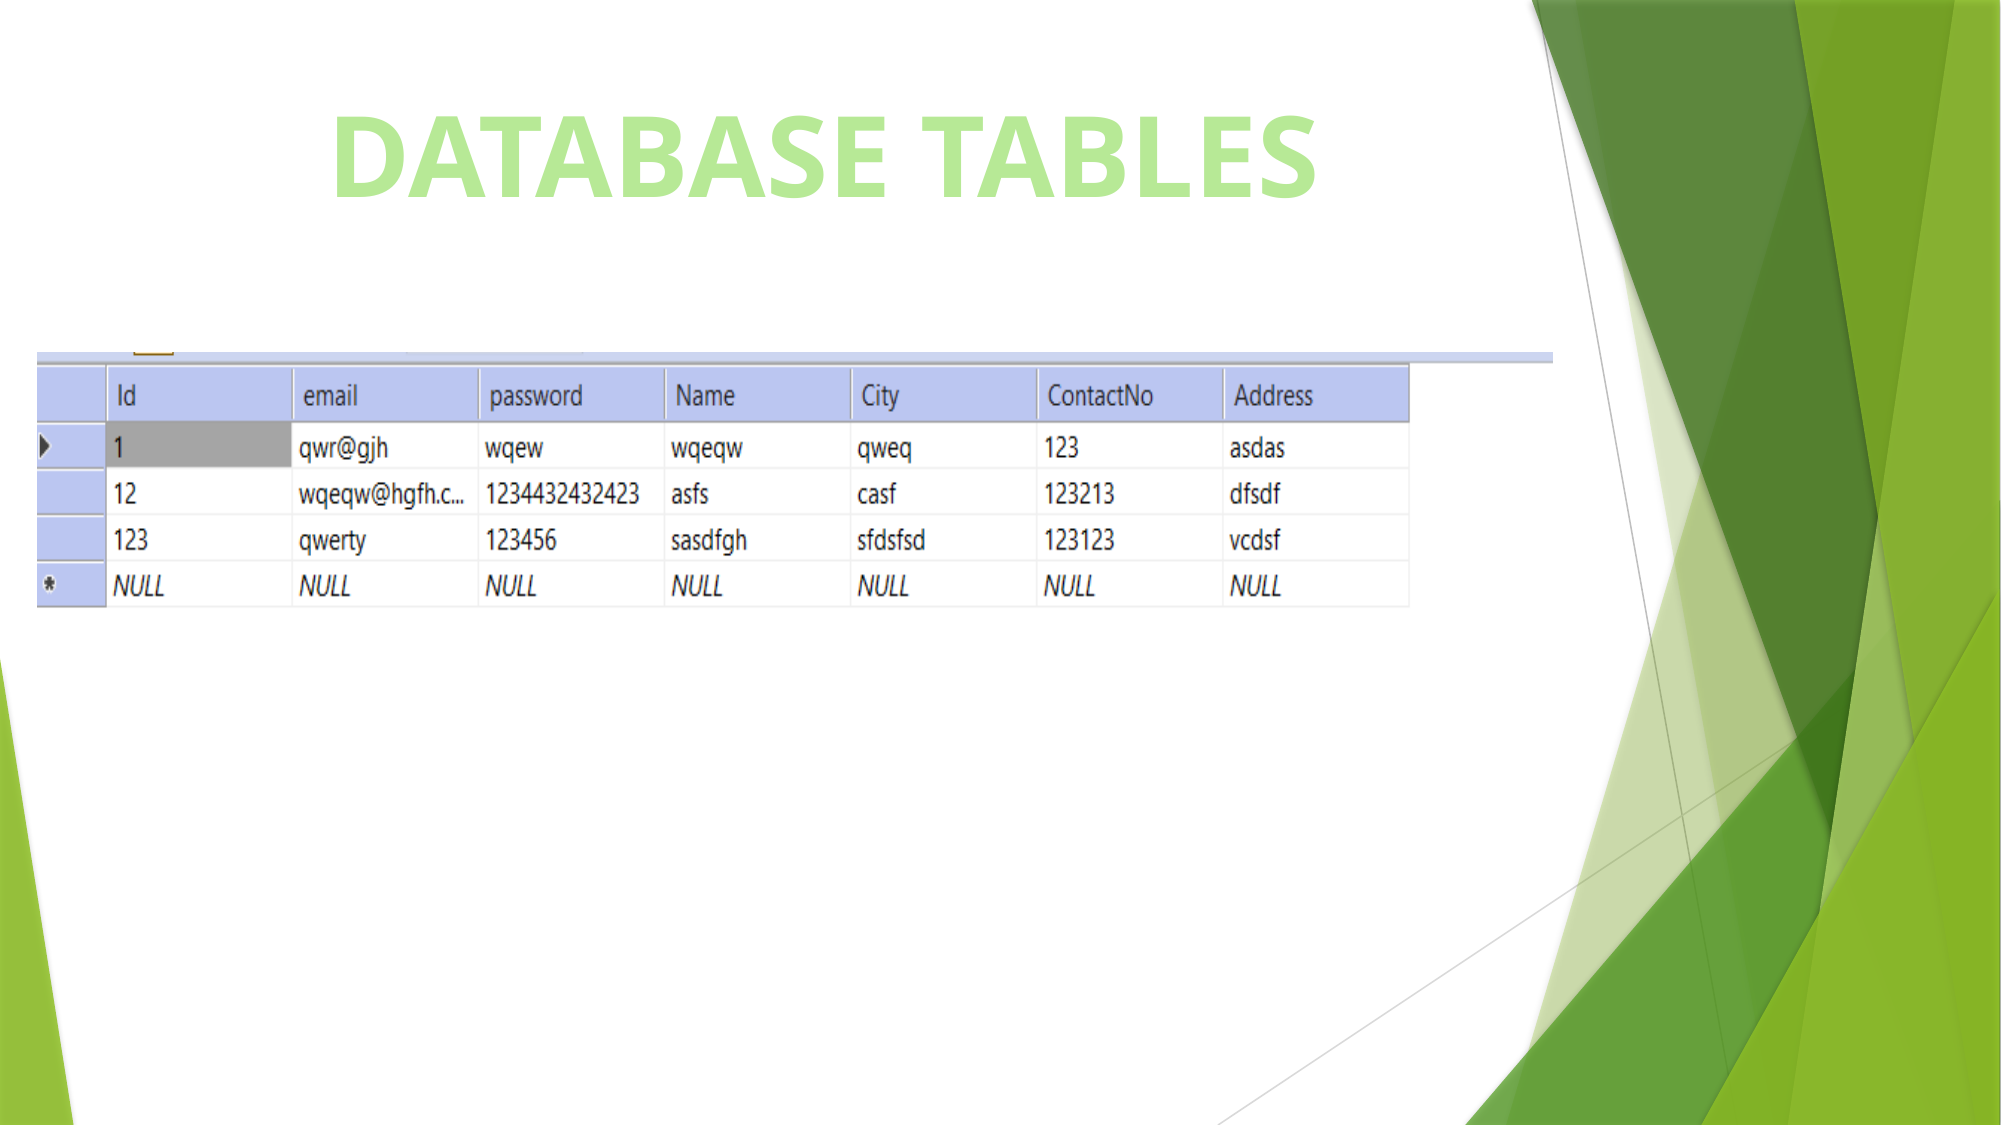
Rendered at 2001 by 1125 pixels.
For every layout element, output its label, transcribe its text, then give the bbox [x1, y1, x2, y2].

text_box DATABASE TABLES [312, 77, 1335, 228]
picture [36, 351, 1553, 815]
